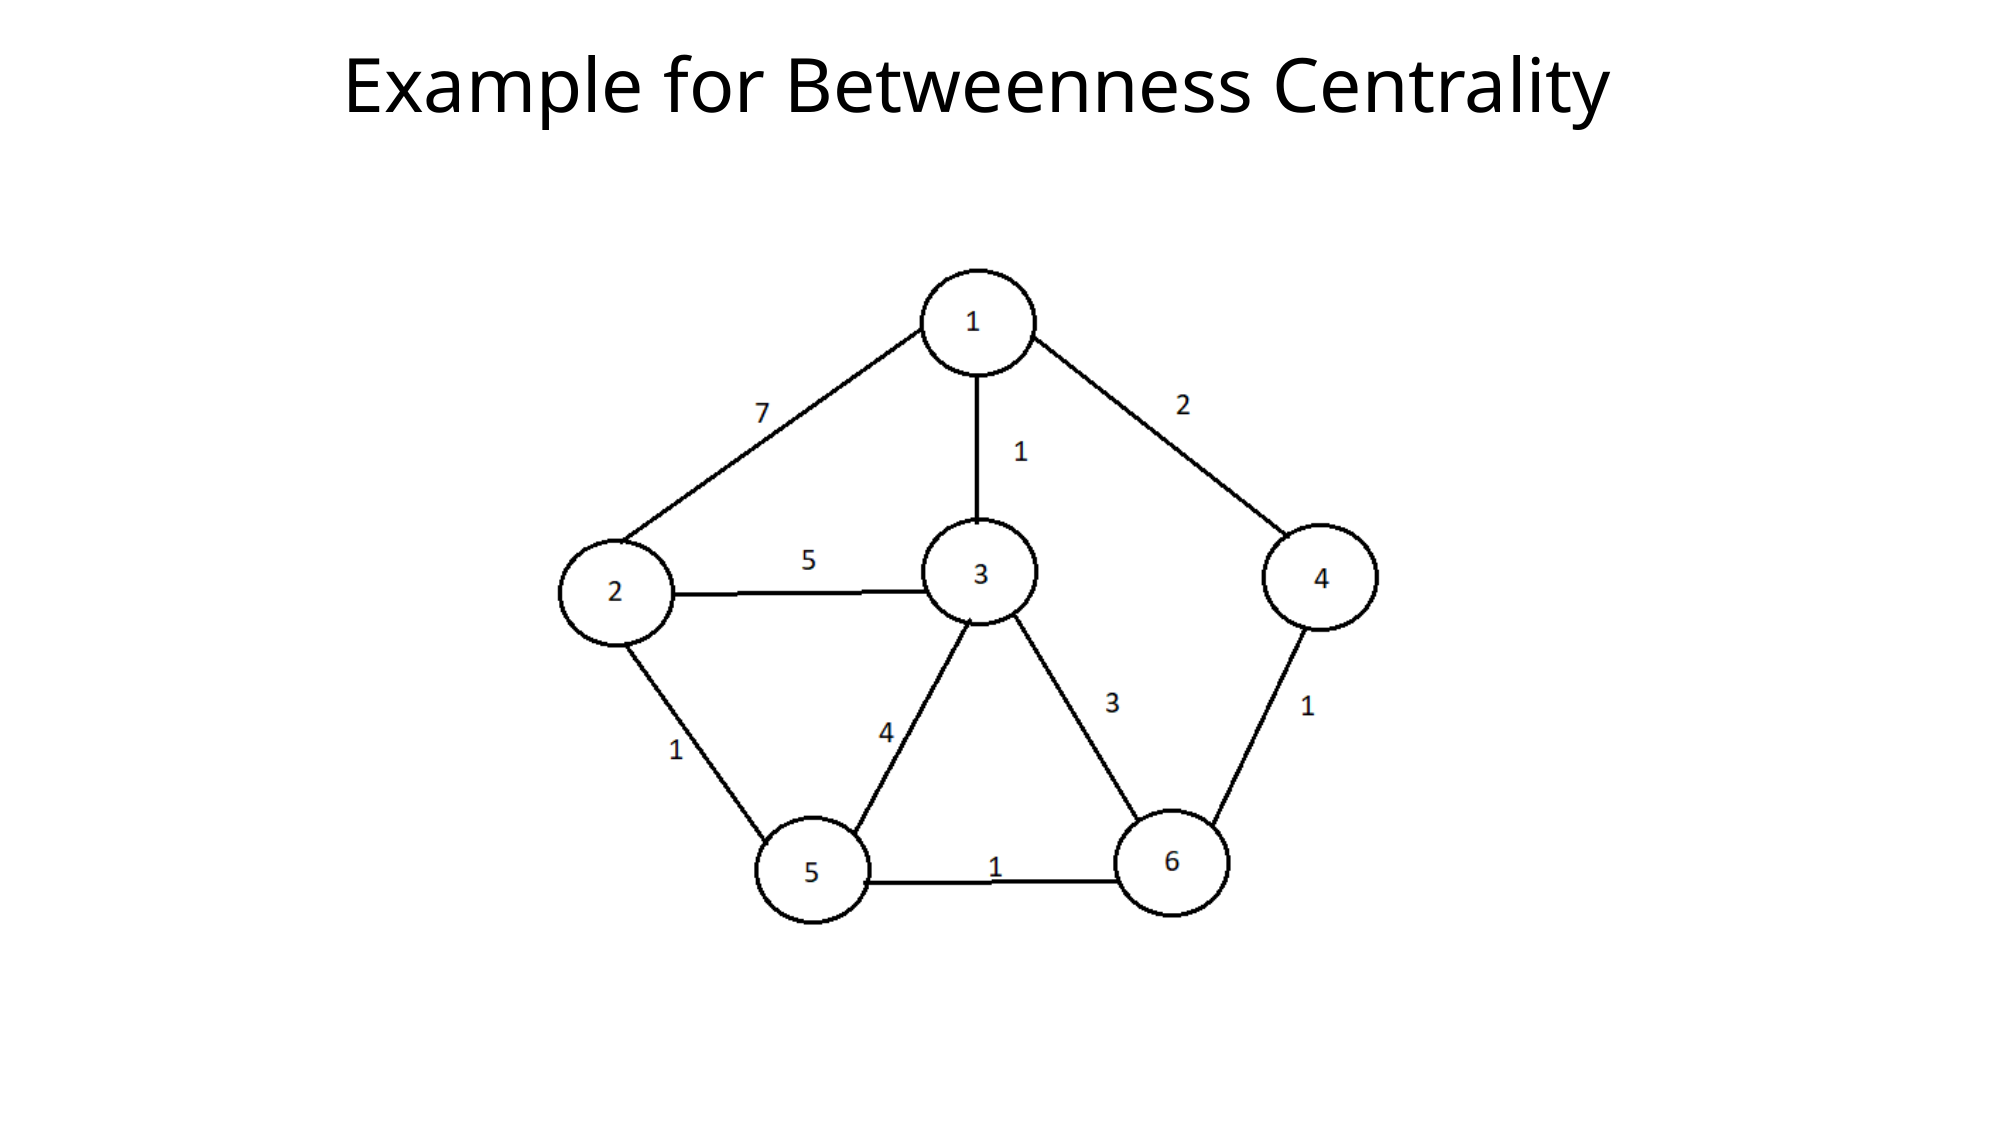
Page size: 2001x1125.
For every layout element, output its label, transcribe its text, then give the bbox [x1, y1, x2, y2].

picture [226, 160, 1854, 1076]
title Example for Betweenness Centrality [226, 28, 1727, 137]
